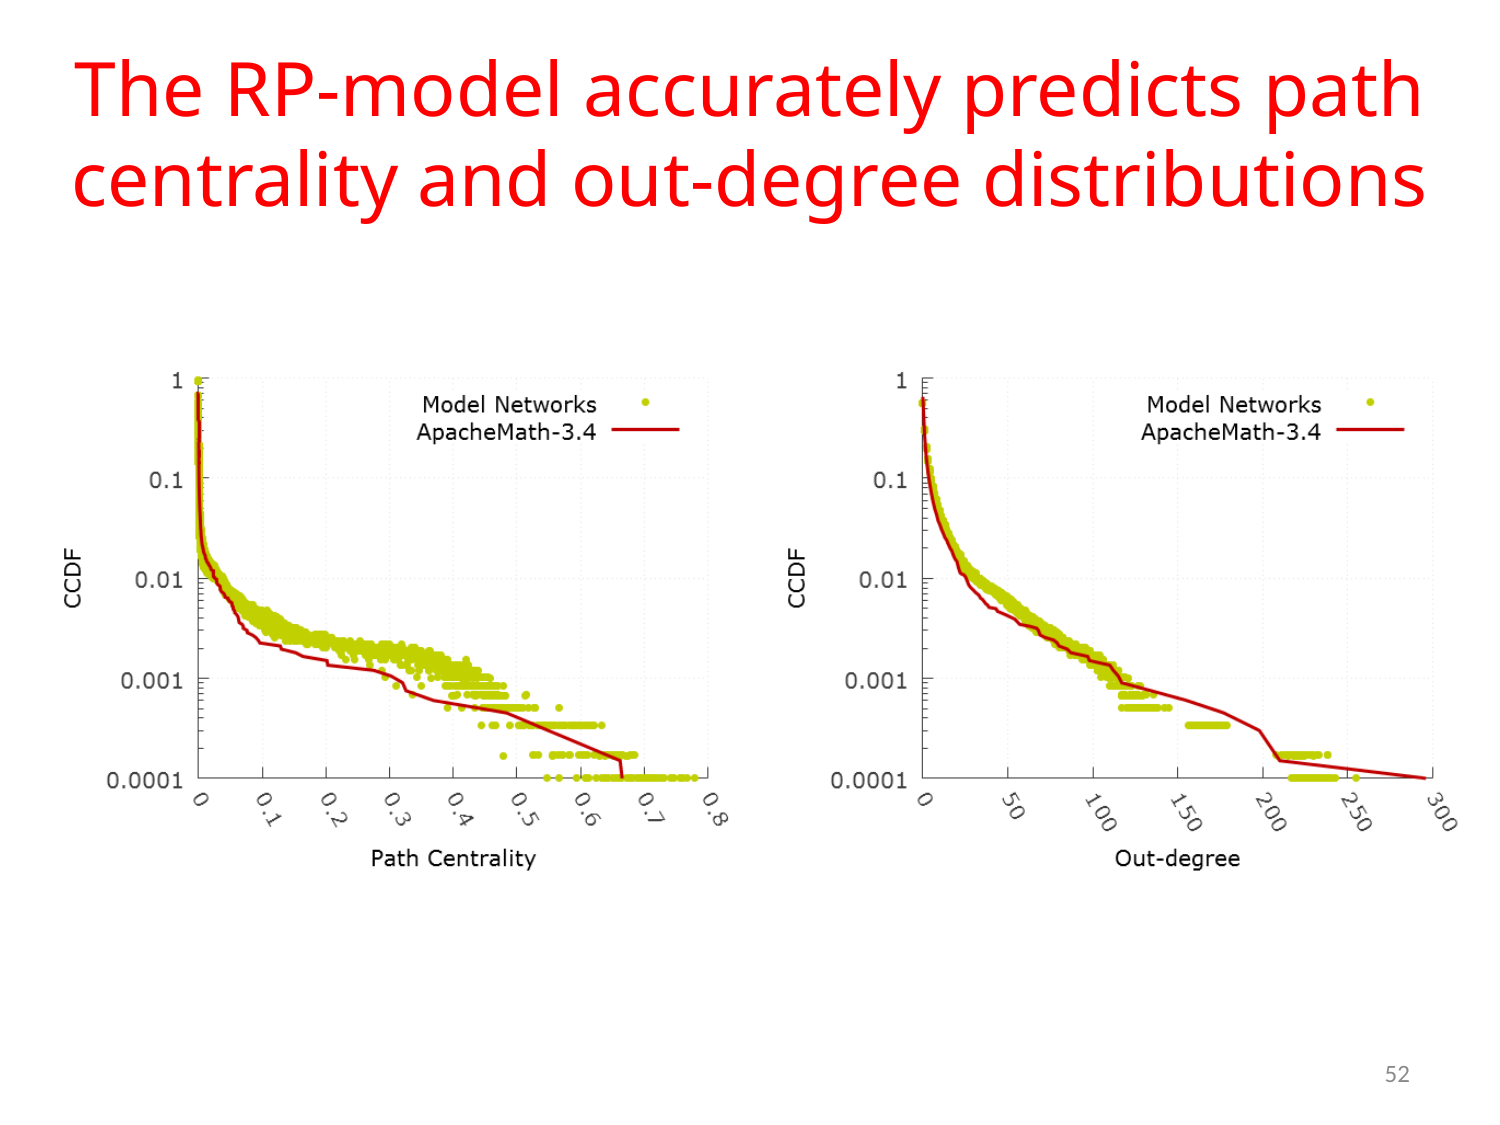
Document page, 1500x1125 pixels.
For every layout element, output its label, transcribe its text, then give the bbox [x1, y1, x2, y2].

slide_number 52 [1074, 1042, 1425, 1103]
picture [774, 349, 1476, 876]
picture [49, 349, 751, 876]
text_box The RP-model accurately predicts path centrality and out-degree distributions [0, 37, 1500, 225]
